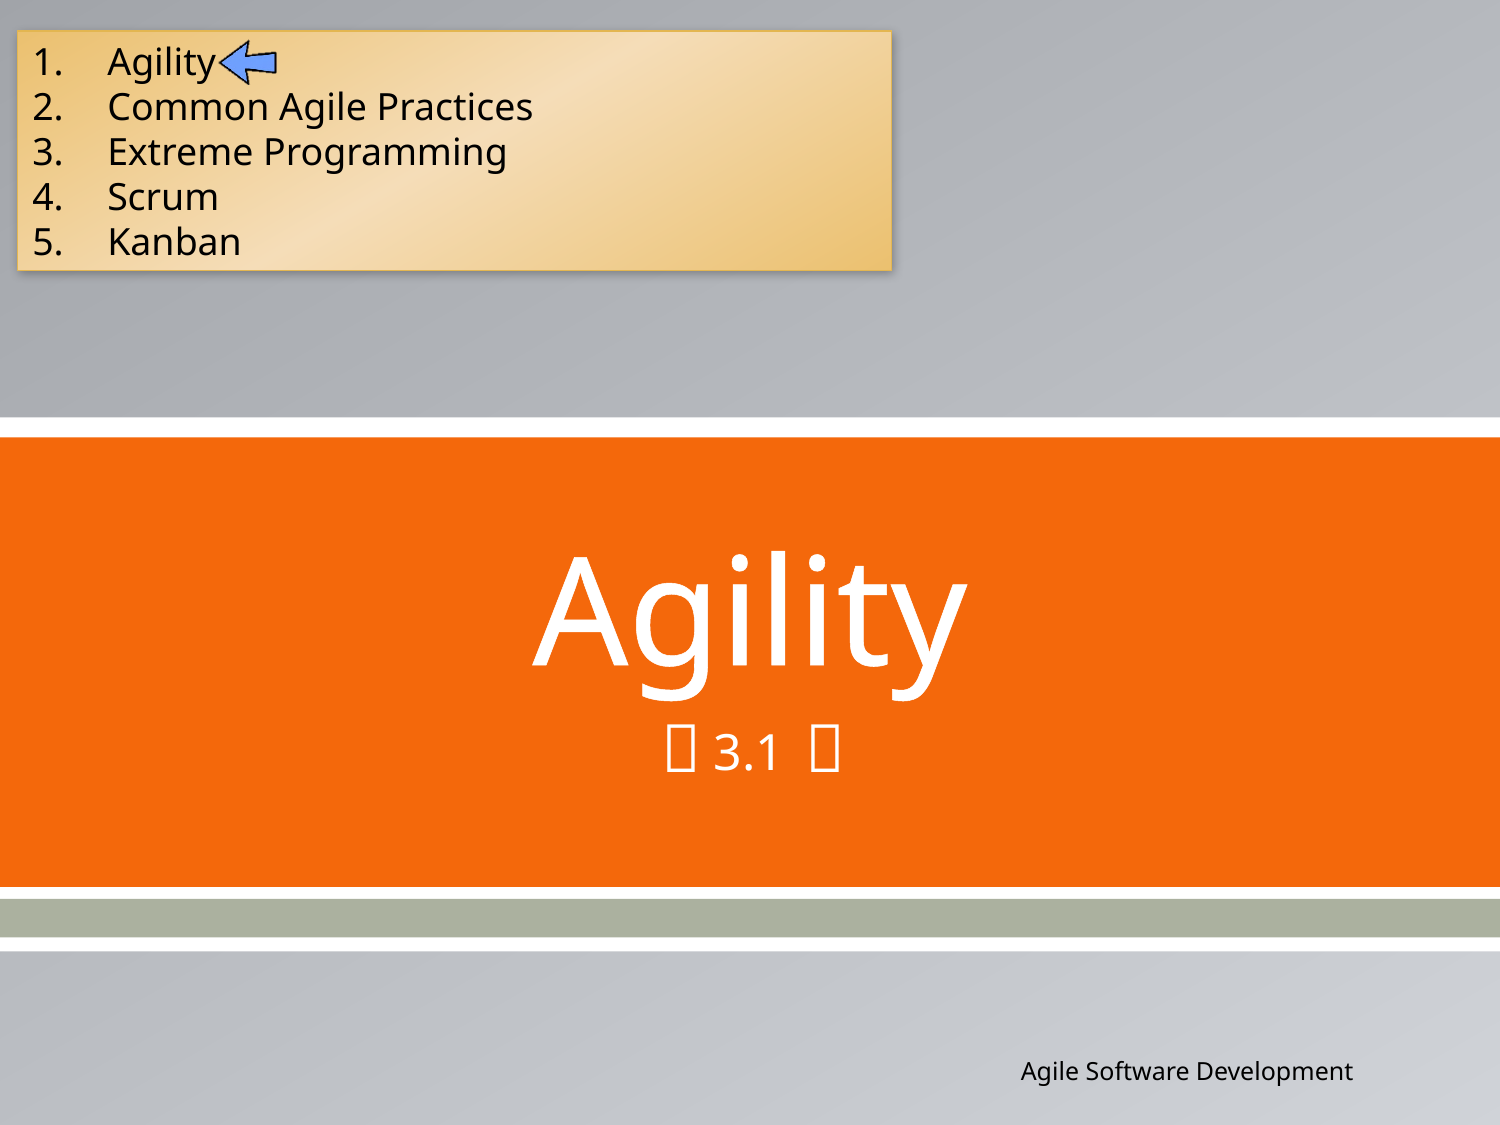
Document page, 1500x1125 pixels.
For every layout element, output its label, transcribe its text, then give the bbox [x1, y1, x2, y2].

text_box Agility Common Agile Practices Extreme Programming Scrum Kanban [17, 30, 892, 271]
title Agility [37, 462, 1463, 703]
slide_number 3.1 [649, 720, 849, 780]
footer Agile Software Development [950, 1042, 1425, 1103]
picture [218, 38, 278, 85]
